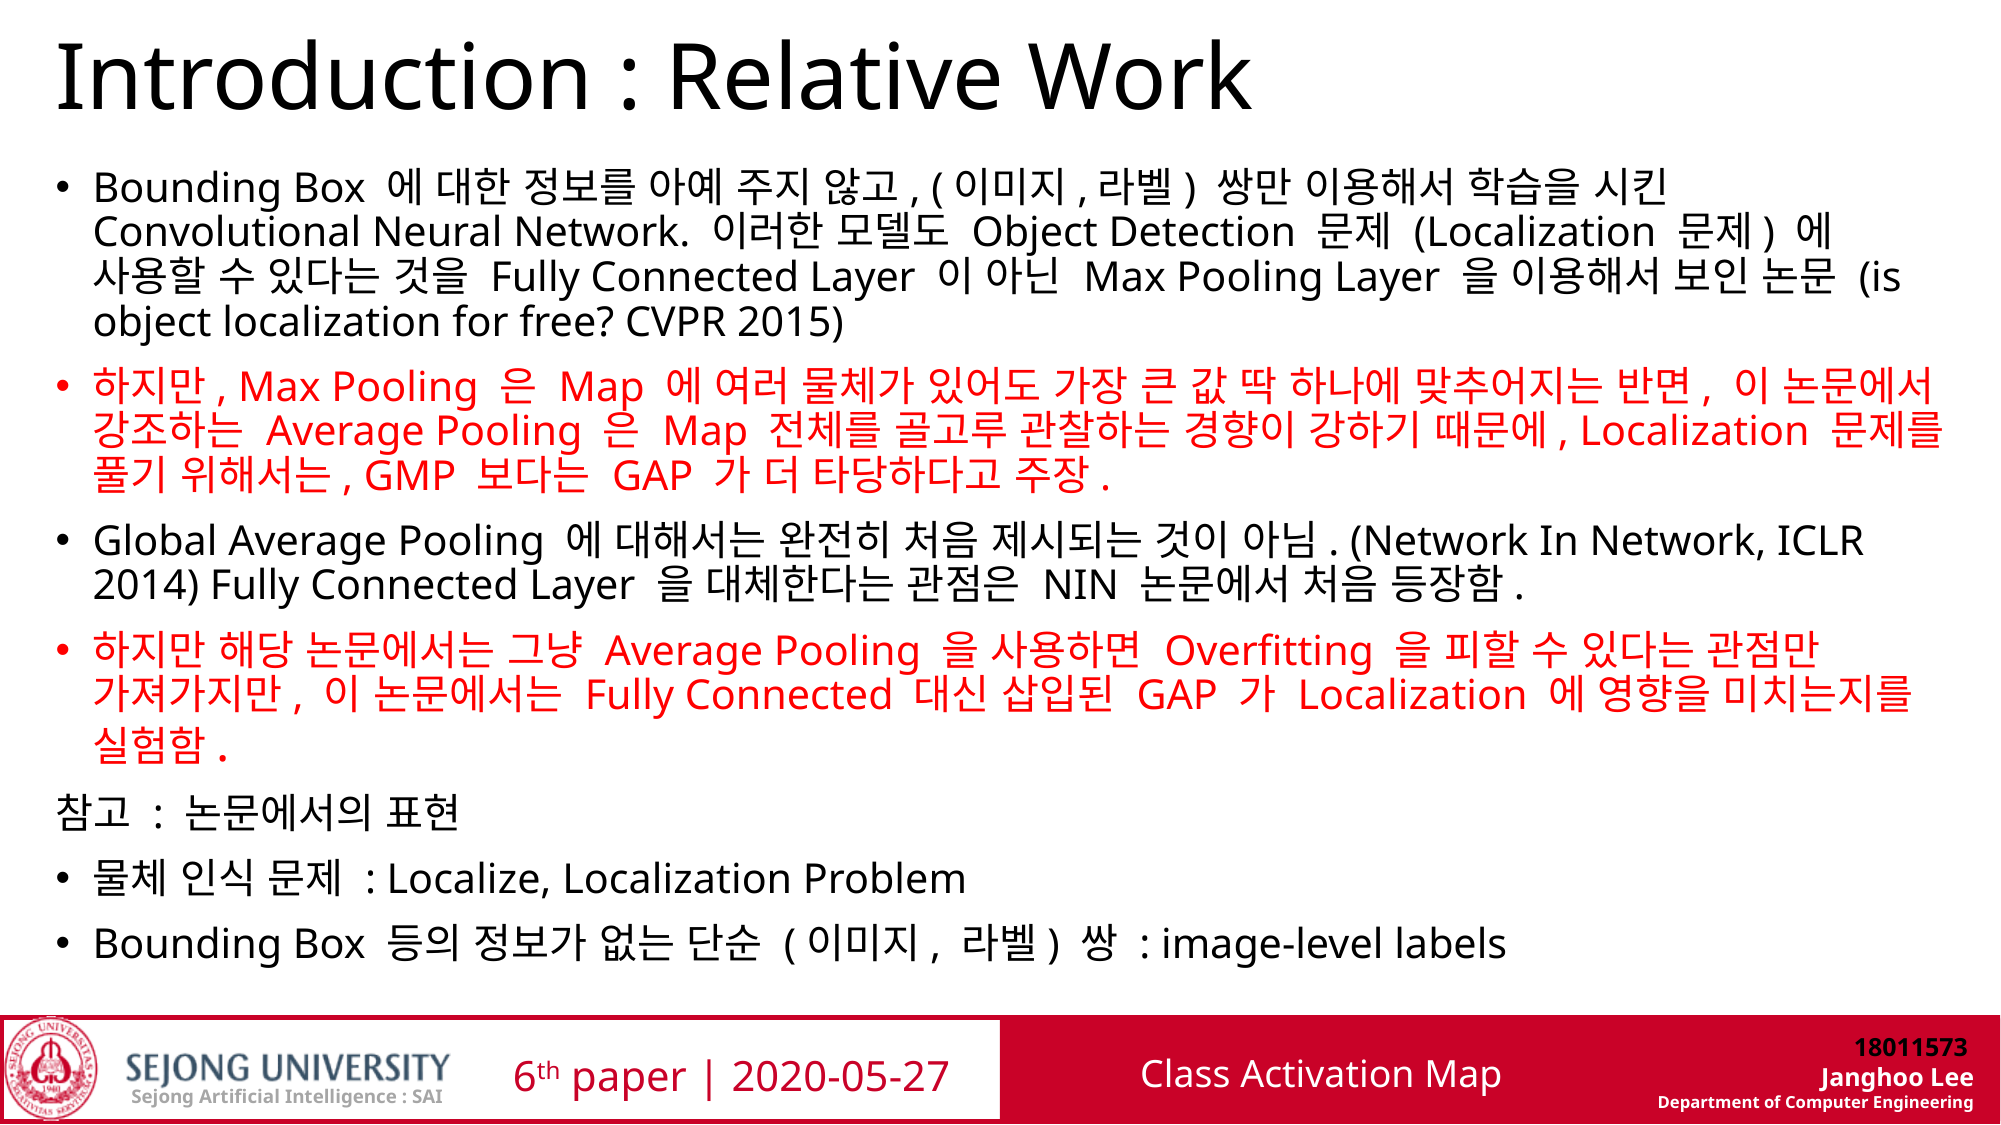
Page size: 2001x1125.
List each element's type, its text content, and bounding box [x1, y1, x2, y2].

picture [4, 1016, 451, 1121]
title Introduction : Relative Work [40, 0, 1961, 159]
list Bounding Box 에 대한 정보를 아예 주지 않고, (이미지,라벨) 쌍만 이용해서 학습을 시킨 Convolutional Neural Network. 이러한 모델도 Object Detection 문제 (Localization 문제) 에 사용할 수 있다는 것을 Fully Connected Layer 이 아닌 Max Pooling Layer 을 이용해서 보인 논문 (is object localization for free? CVPR 2015) 하지만, Max Pooling 은 Map 에 여러 물체가 있어도 가장 큰 값 딱 하나에 맞추어지는 반면, 이 논문에서 강조하는 Average Pooling 은 Map 전체를 골고루 관찰하는 경향이 강하기 때문에, Localization 문제를 풀기 위해서는, GMP 보다는 GAP 가 더 타당하다고 주장. Global Average Pooling 에 대해서는 완전히 처음 제시되는 것이 아님. (Network In Network, ICLR 2014) Fully Connected Layer 을 대체한다는 관점은 NIN 논문에서 처음 등장함. 하지만 해당 논문에서는 그냥 Average Pooling 을 사용하면 Overfitting 을 피할 수 있다는 관점만 가져가지만, 이 논문에서는 Fully Connected 대신 삽입된 GAP 가 Localization 에 영향을 미치는지를 실험함. 참고 : 논문에서의 표현 물체 인식 문제 : Localize, Localization Problem Bounding Box 등의 정보가 없는 단순 (이미지, 라벨) 쌍 : image-level labels [40, 159, 1962, 978]
